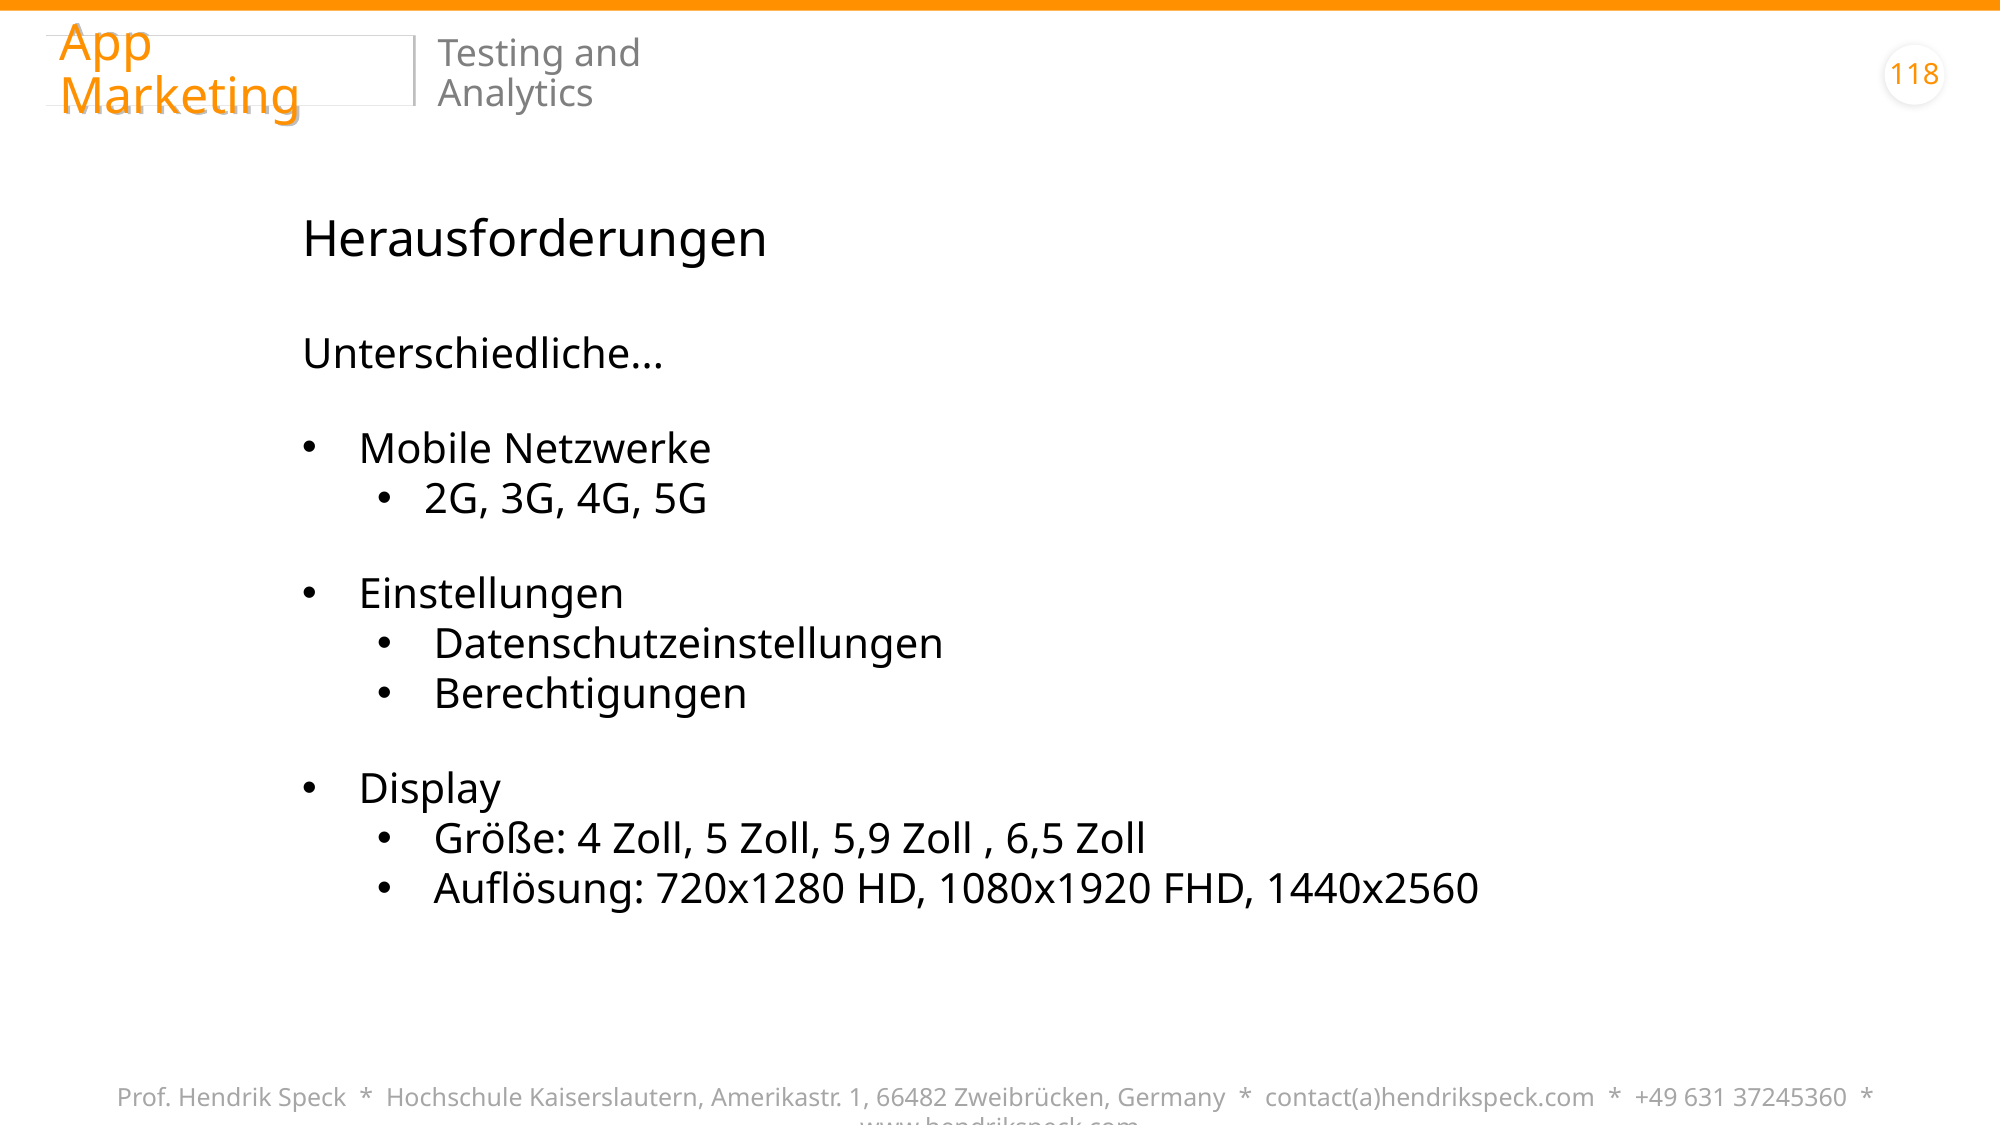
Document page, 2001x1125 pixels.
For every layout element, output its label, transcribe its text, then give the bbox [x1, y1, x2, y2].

list Testing and Analytics [414, 46, 808, 103]
text_box Herausforderungen Unterschiedliche... Mobile Netzwerke 2G, 3G, 4G, 5G Einstellungen Datenschutzeinstellungen Berechtigungen Display Größe: 4 Zoll, 5 Zoll, 5,9 Zoll , 6,5 Zoll Auflösung: 720x1280 HD, 1080x1920 FHD, 1440x2560 [287, 199, 1623, 1125]
list App Marketing [44, 35, 413, 106]
slide_number 118 [1871, 49, 1958, 101]
